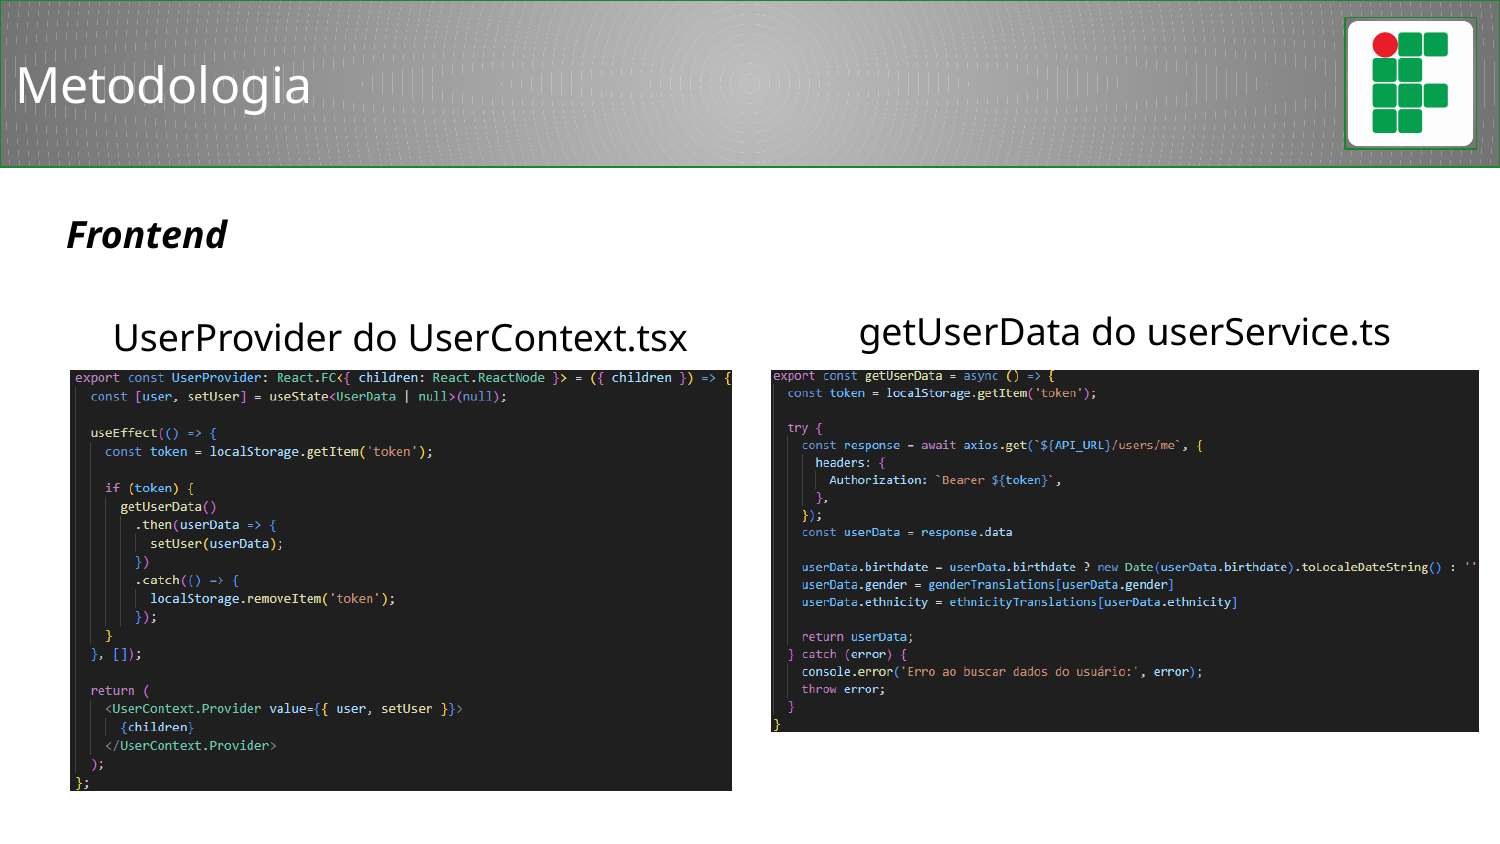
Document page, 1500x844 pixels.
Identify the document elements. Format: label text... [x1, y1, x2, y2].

picture [1345, 18, 1476, 149]
picture [771, 370, 1479, 732]
picture [69, 370, 732, 792]
text_box Metodologia [0, 0, 1500, 167]
list Frontend UserProvider do UserContext.tsx [51, 189, 750, 818]
text_box getUserData do userService.ts [750, 189, 1500, 818]
